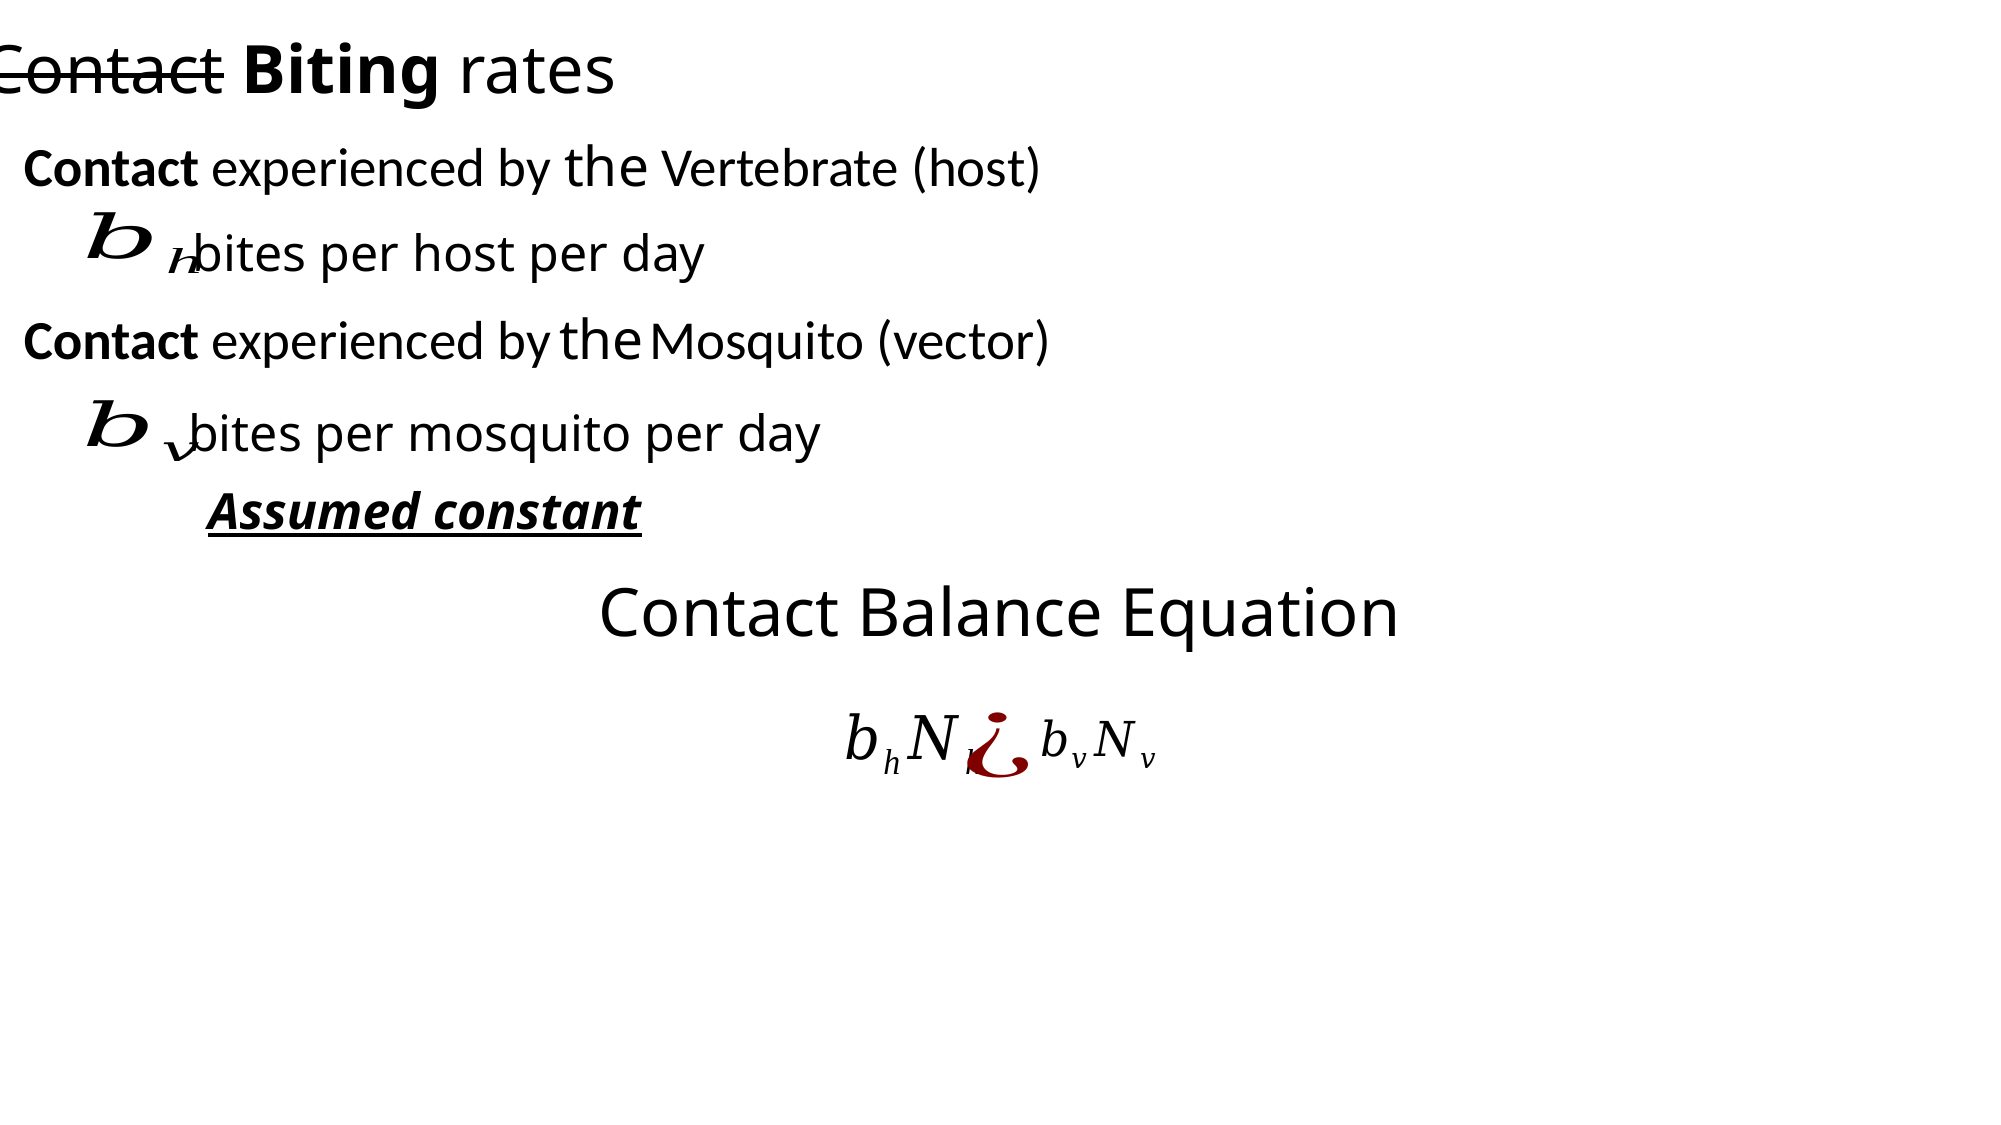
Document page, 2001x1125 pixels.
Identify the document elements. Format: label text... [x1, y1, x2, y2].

text_box Contact experienced by [9, 124, 535, 205]
text_box Contact Balance Equation [583, 562, 1416, 658]
text_box the [544, 296, 659, 378]
text_box the [535, 124, 664, 205]
text_box Contact experienced by [9, 296, 544, 378]
text_box Contact Biting rates [0, 19, 631, 115]
text_box Mosquito (vector) [659, 296, 1090, 378]
text_box Vertebrate (host) [664, 124, 1093, 205]
